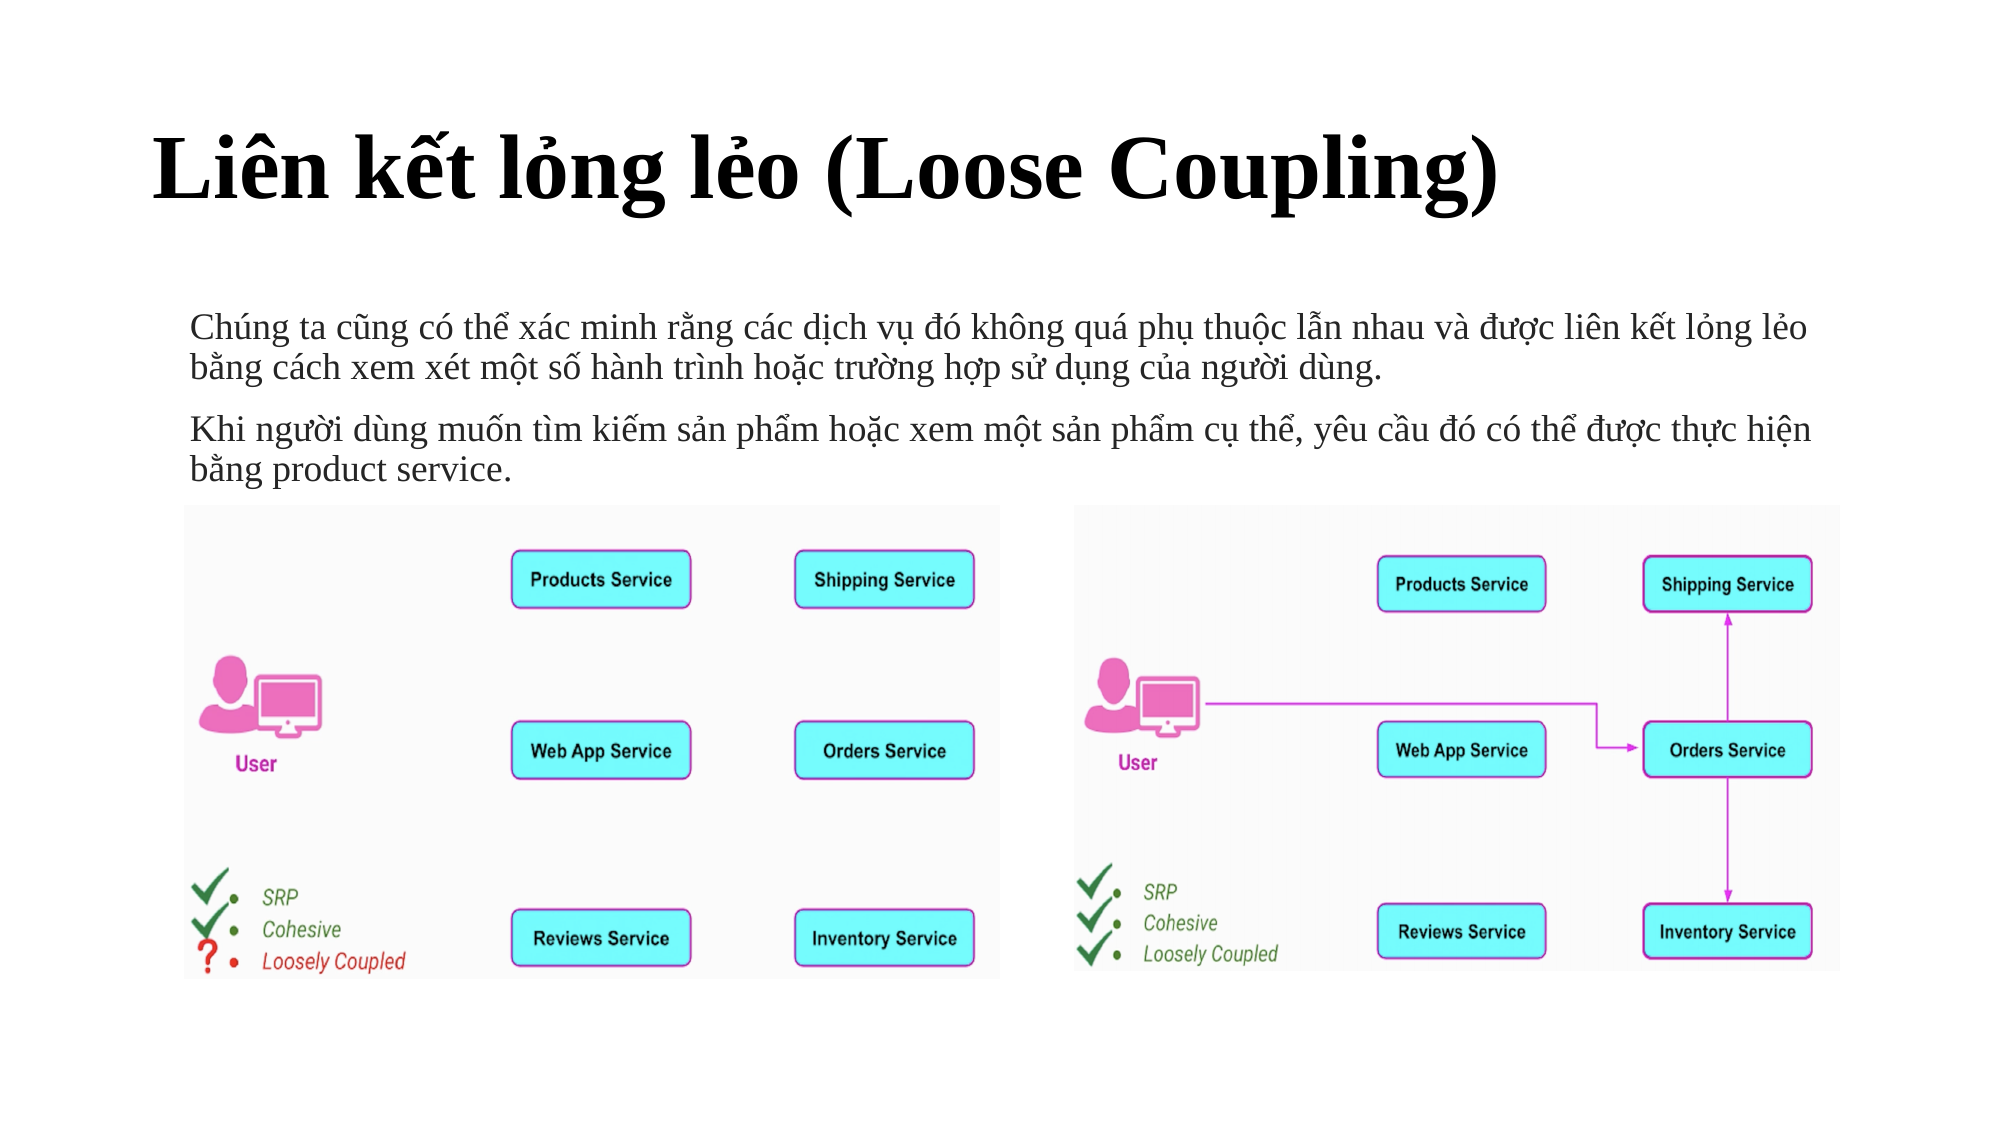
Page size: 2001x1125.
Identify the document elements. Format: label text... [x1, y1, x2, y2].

picture [184, 505, 1000, 979]
title Liên kết lỏng lẻo (Loose Coupling) [137, 59, 1863, 278]
list Chúng ta cũng có thể xác minh rằng các dịch vụ đó không quá phụ thuộc lẫn nhau và được liên kết lỏng lẻo bằng cách xem xét một số hành trình hoặc trường hợp sử dụng của người dùng. Khi người dùng muốn tìm kiếm sản phẩm hoặc xem một sản phẩm cụ thể, yêu cầu đó có thể được thực hiện bằng product service. [137, 299, 1863, 1087]
picture [1074, 505, 1840, 971]
